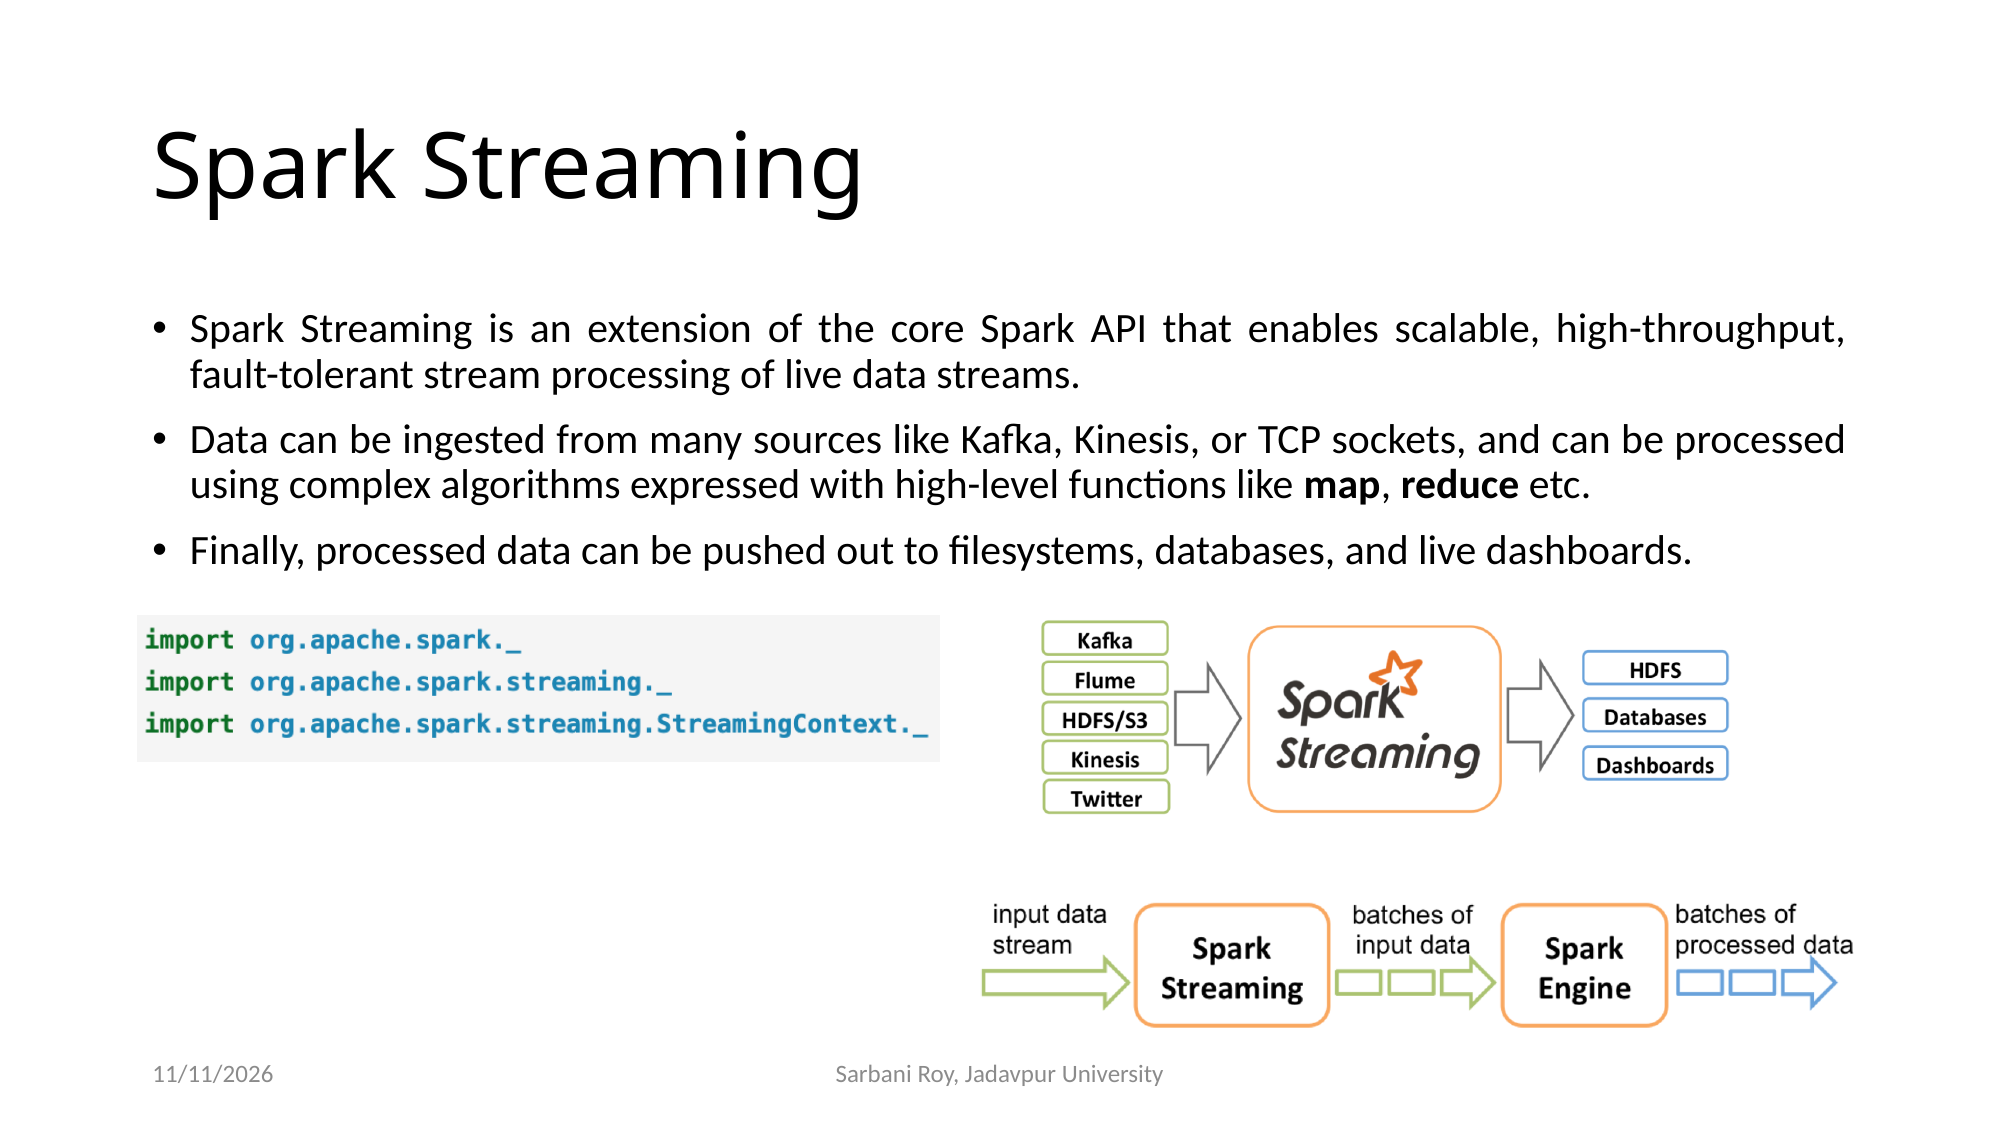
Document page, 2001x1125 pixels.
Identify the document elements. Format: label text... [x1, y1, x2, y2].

picture [1033, 615, 1735, 825]
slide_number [137, 1042, 588, 1103]
picture [137, 615, 940, 762]
list Spark Streaming is an extension of the core Spark API that enables scalable, high-throughput, fault-tolerant stream processing of live data streams. Data can be ingested from many sources like Kafka, Kinesis, or TCP sockets, and can be processed using complex algorithms expressed with high-level functions like map, reduce etc. Finally, processed data can be pushed out to filesystems, databases, and live dashboards. [137, 299, 1863, 1014]
footer Sarbani Roy, Jadavpur University [662, 1042, 1338, 1103]
title Spark Streaming [137, 59, 1863, 278]
picture [973, 887, 1863, 1035]
